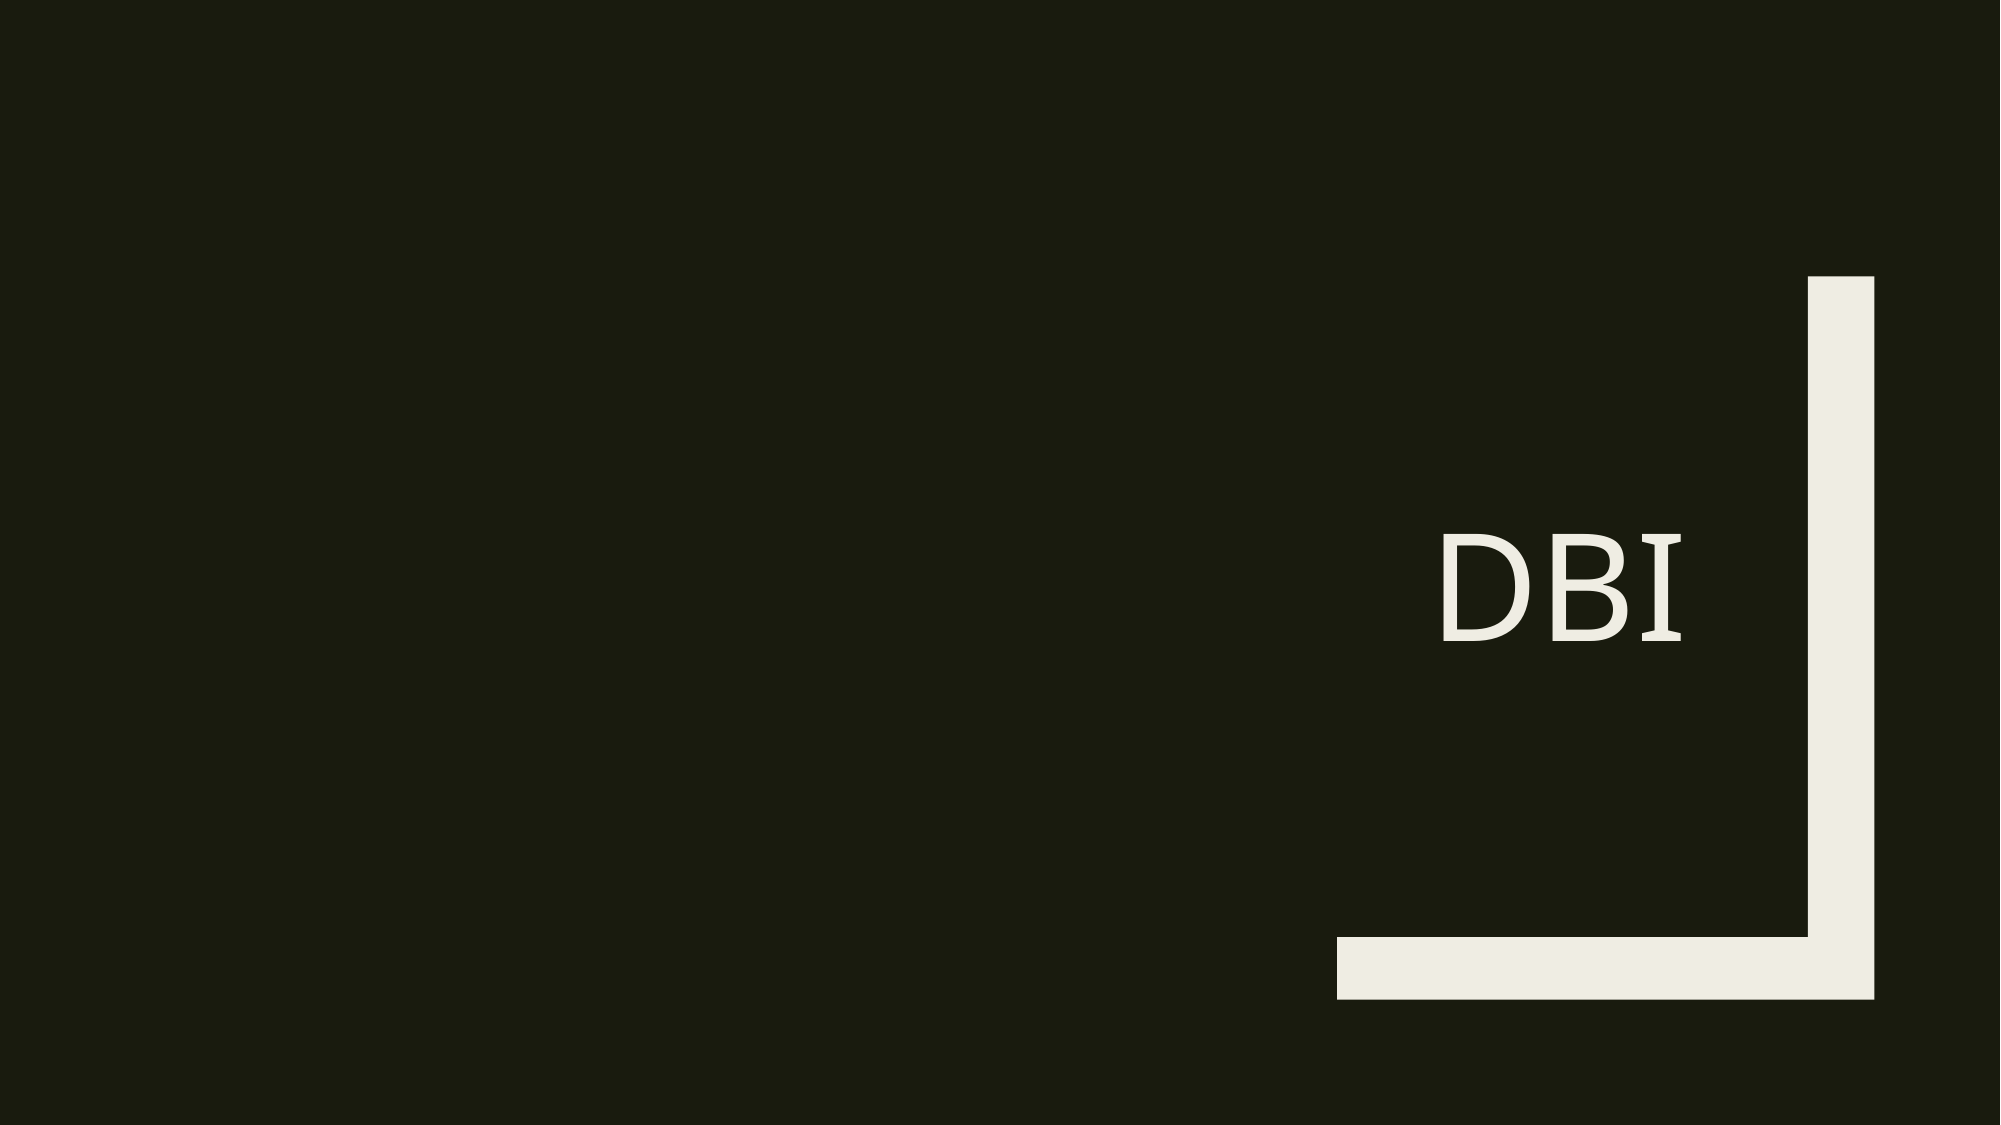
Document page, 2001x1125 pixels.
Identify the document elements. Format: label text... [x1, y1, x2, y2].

title DBI [125, 213, 1703, 682]
